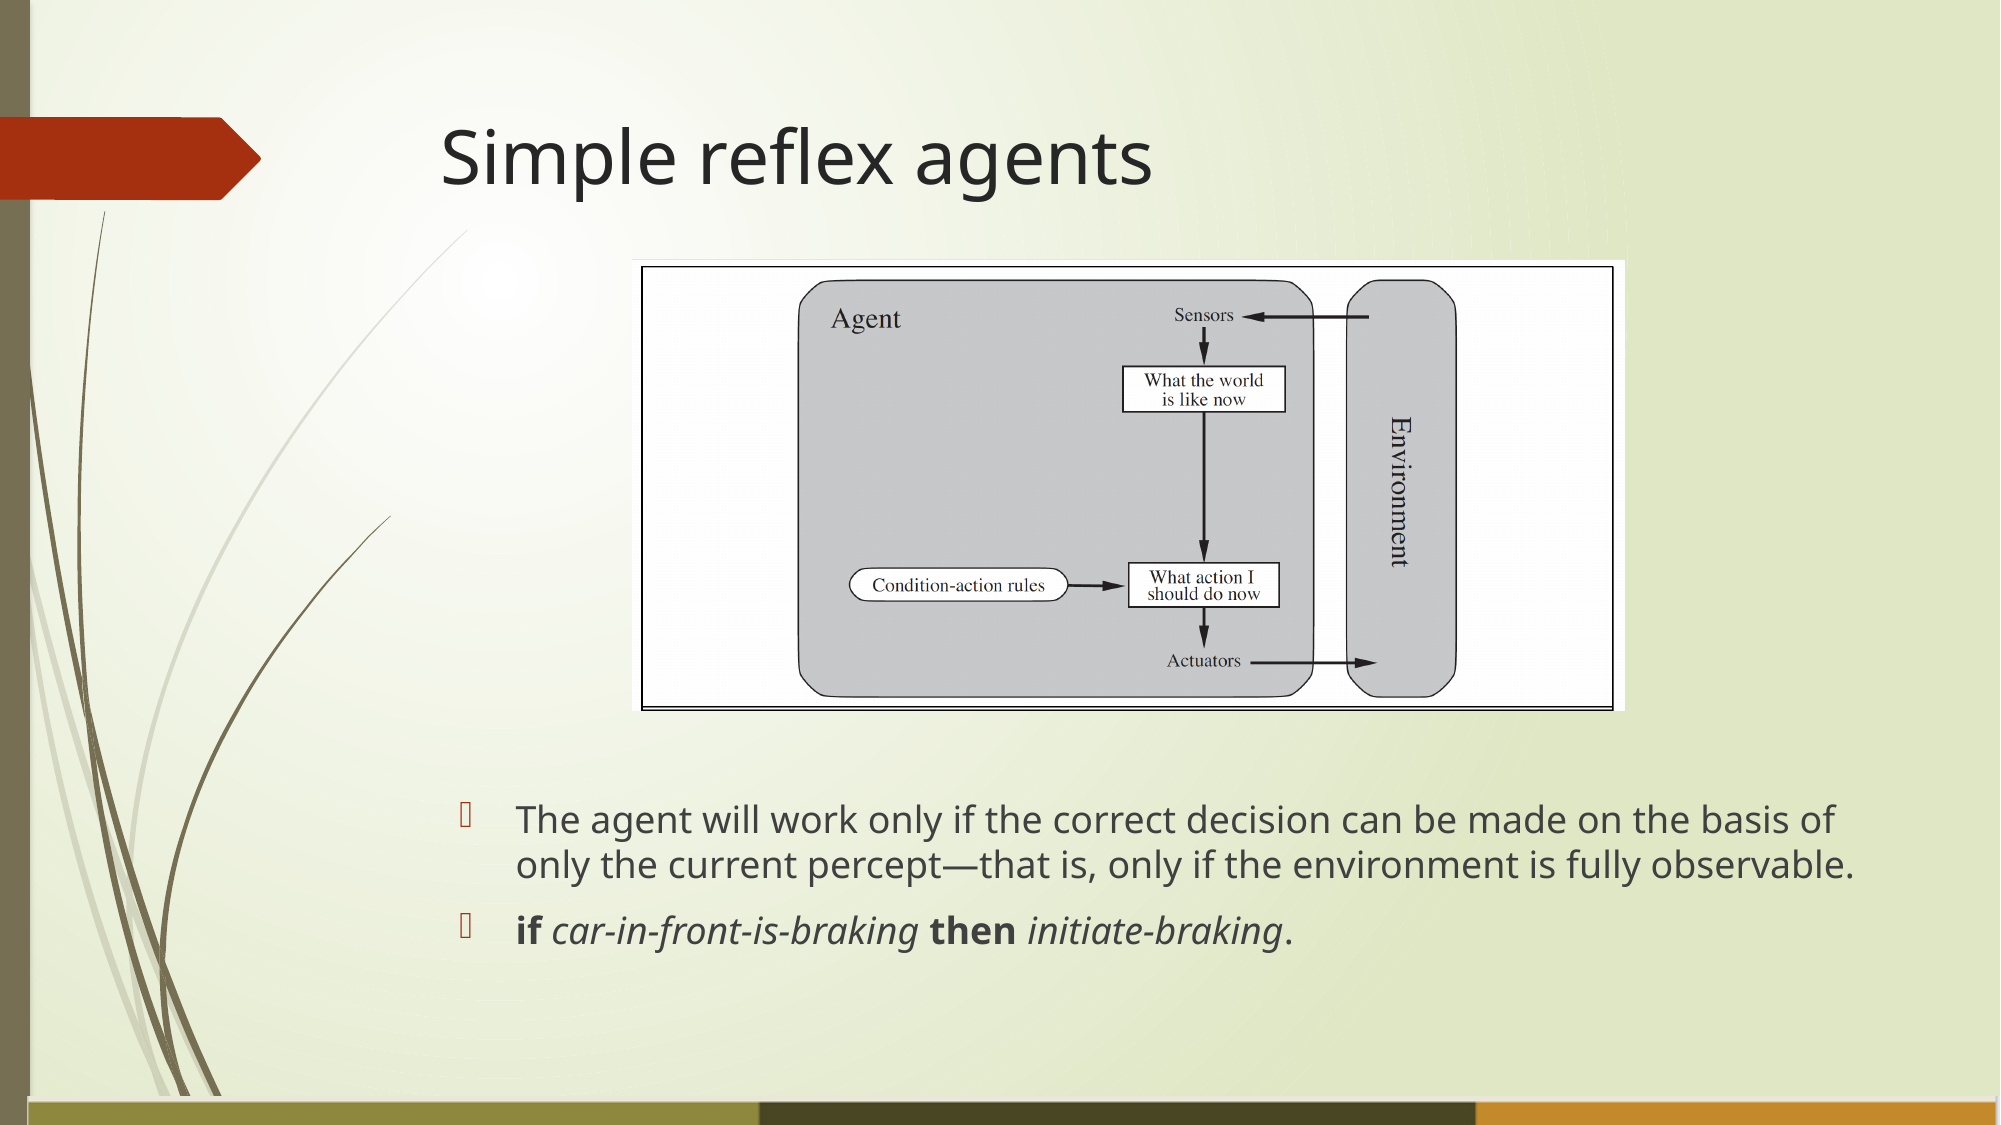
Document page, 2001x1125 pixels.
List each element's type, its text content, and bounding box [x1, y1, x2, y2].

picture [632, 258, 1626, 711]
picture [27, 1096, 2000, 1125]
list The agent will work only if the correct decision can be made on the basis of only the current percept—that is, only if the environment is fully observable. if car-in-front-is-braking then initiate-braking. [444, 261, 1918, 1071]
title Simple reflex agents [425, 102, 1888, 313]
